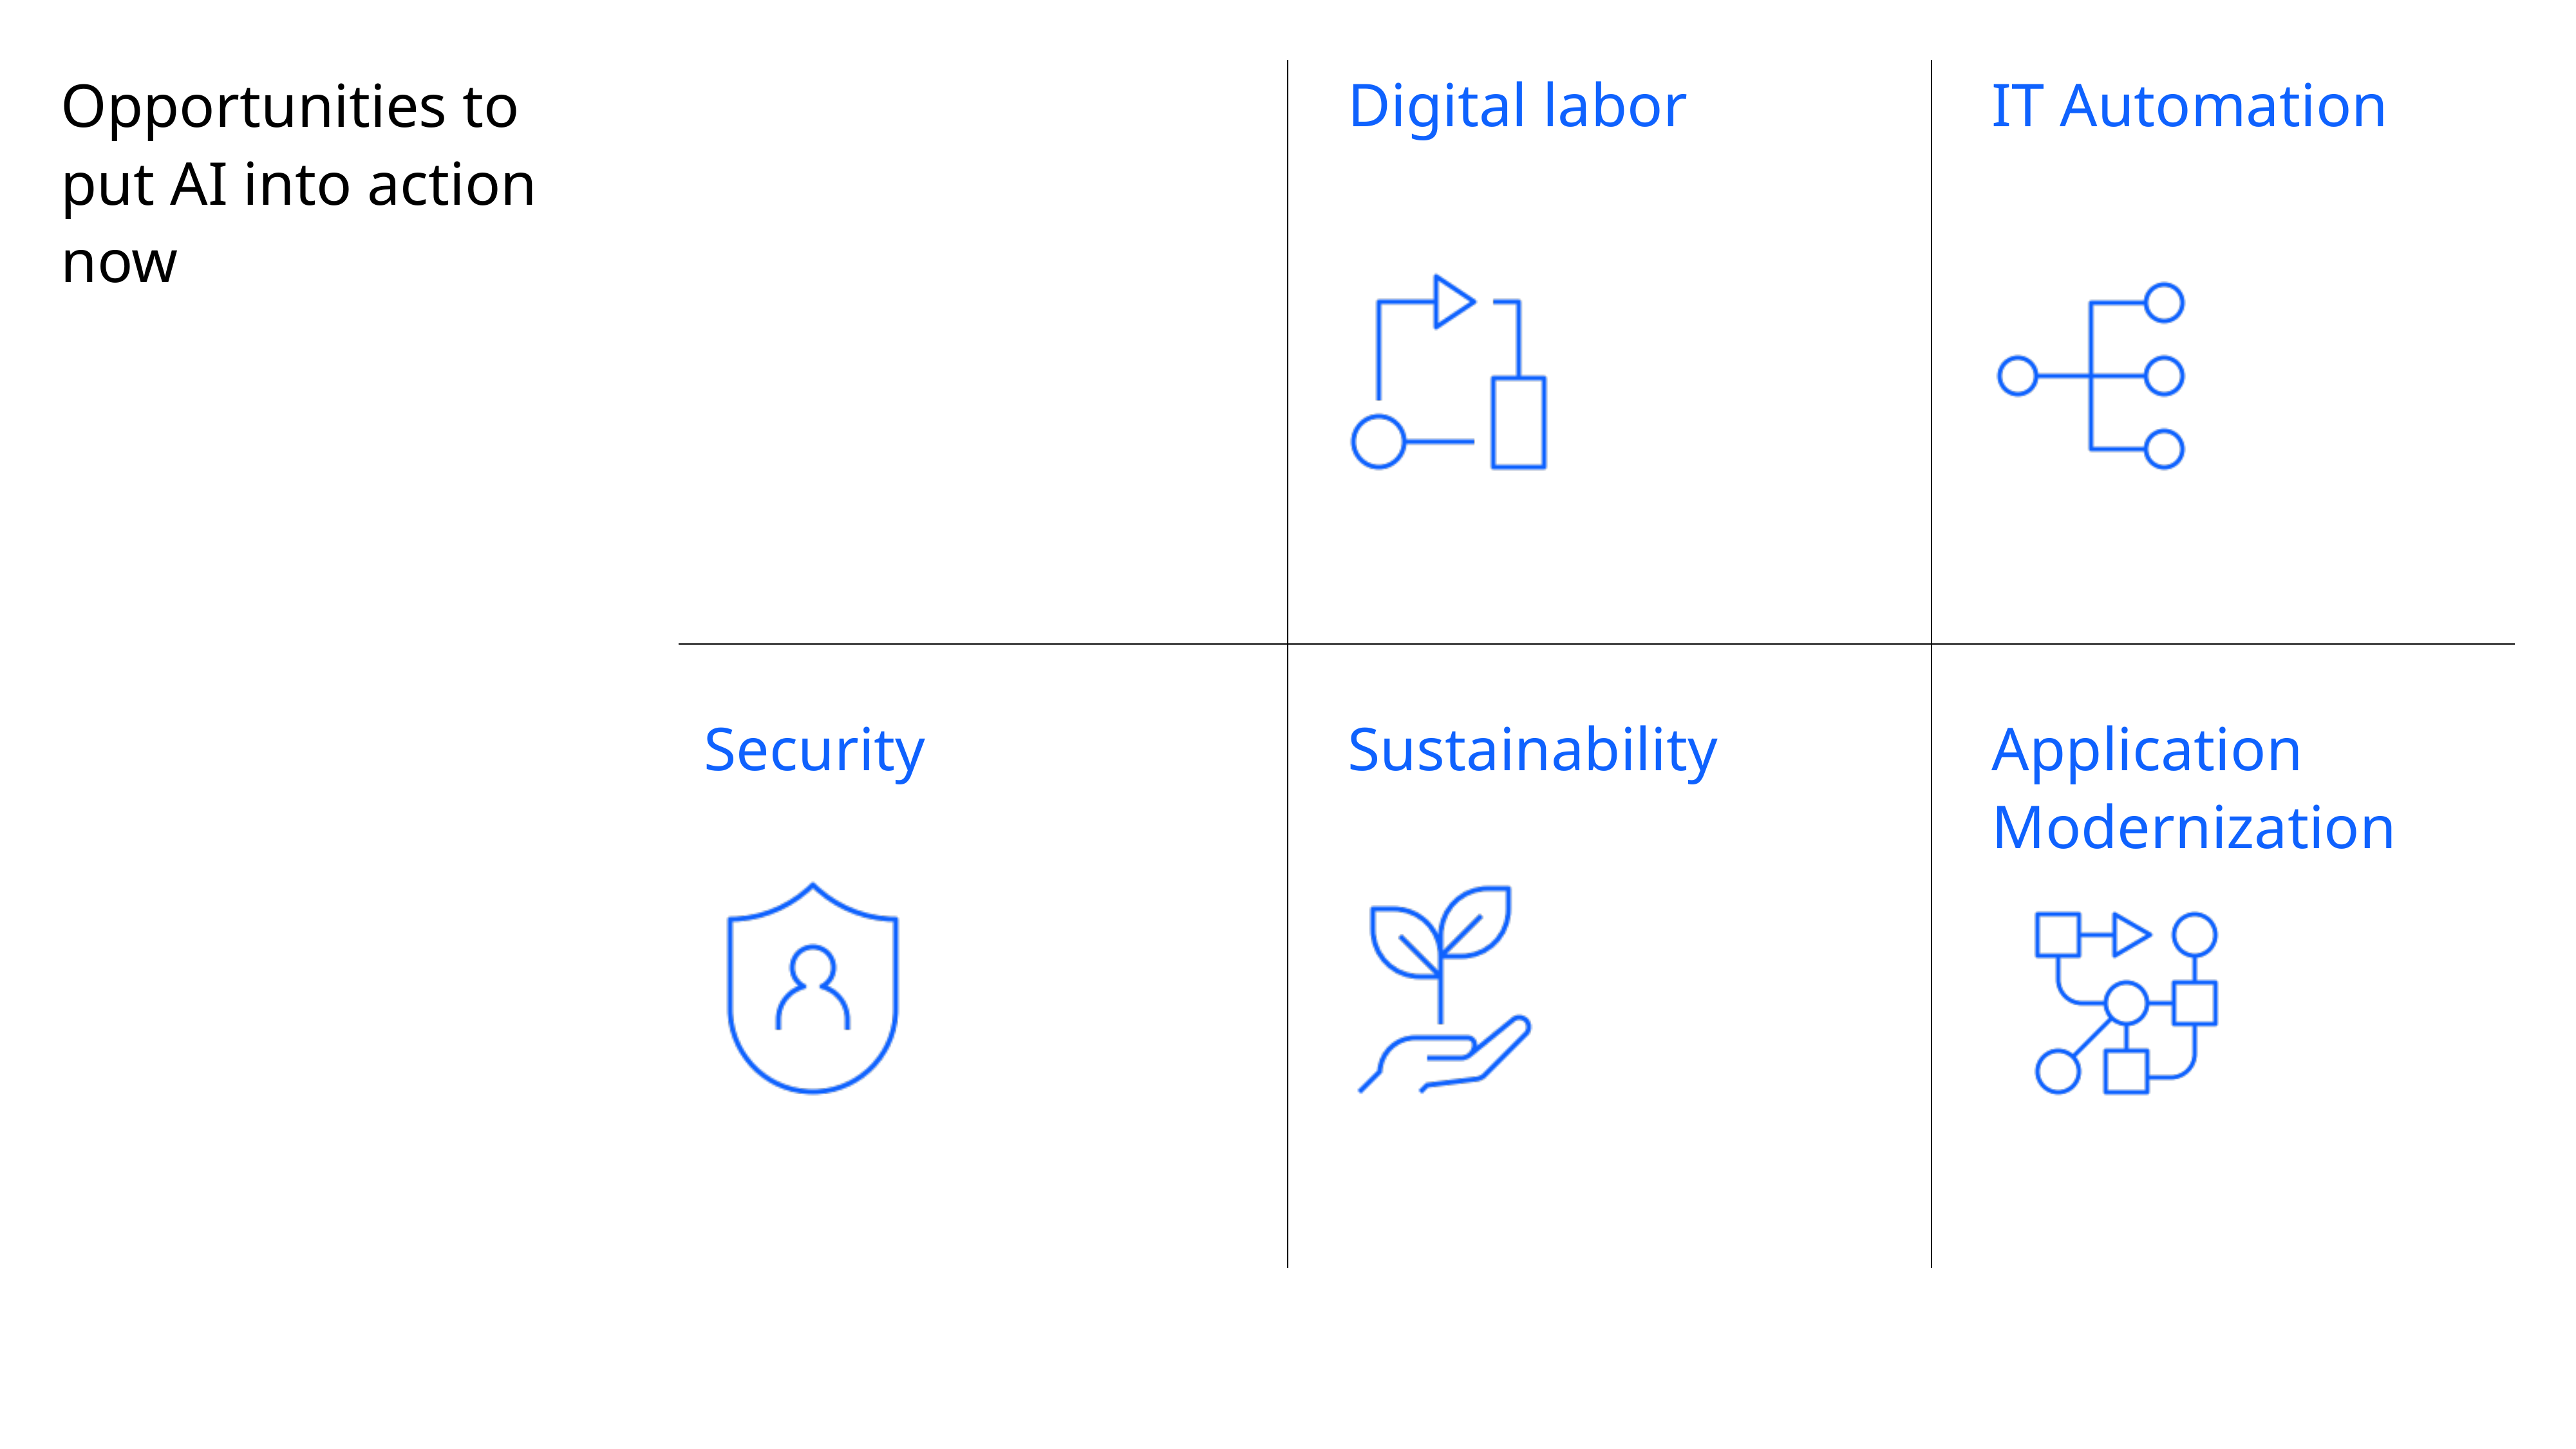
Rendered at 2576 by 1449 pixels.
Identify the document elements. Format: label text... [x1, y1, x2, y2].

picture [1994, 279, 2186, 471]
list Sustainability [1348, 704, 1872, 1228]
picture [2031, 909, 2219, 1096]
picture [1332, 882, 1547, 1096]
list Application Modernization [1991, 704, 2515, 1228]
text_box Security [704, 704, 1228, 1228]
list IT Automation [1991, 59, 2516, 604]
list Opportunities to put AI into action now [60, 60, 628, 279]
picture [703, 878, 921, 1096]
list Digital labor [1348, 59, 1872, 604]
picture [1348, 270, 1548, 471]
